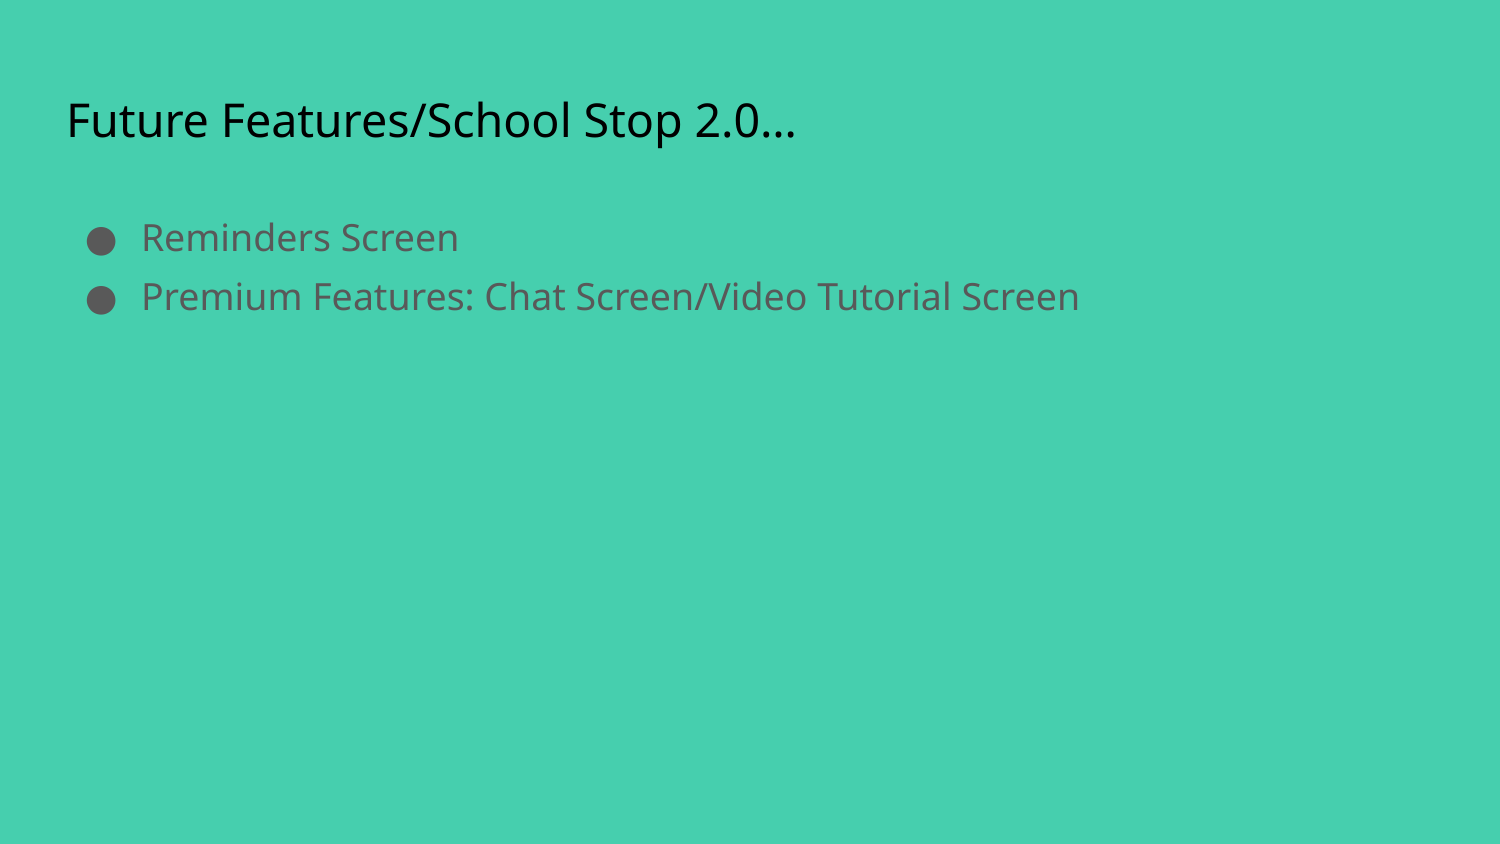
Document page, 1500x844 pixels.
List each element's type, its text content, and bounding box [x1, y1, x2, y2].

list Reminders Screen Premium Features: Chat Screen/Video Tutorial Screen [51, 189, 1449, 750]
title Future Features/School Stop 2.0… [51, 72, 1449, 167]
